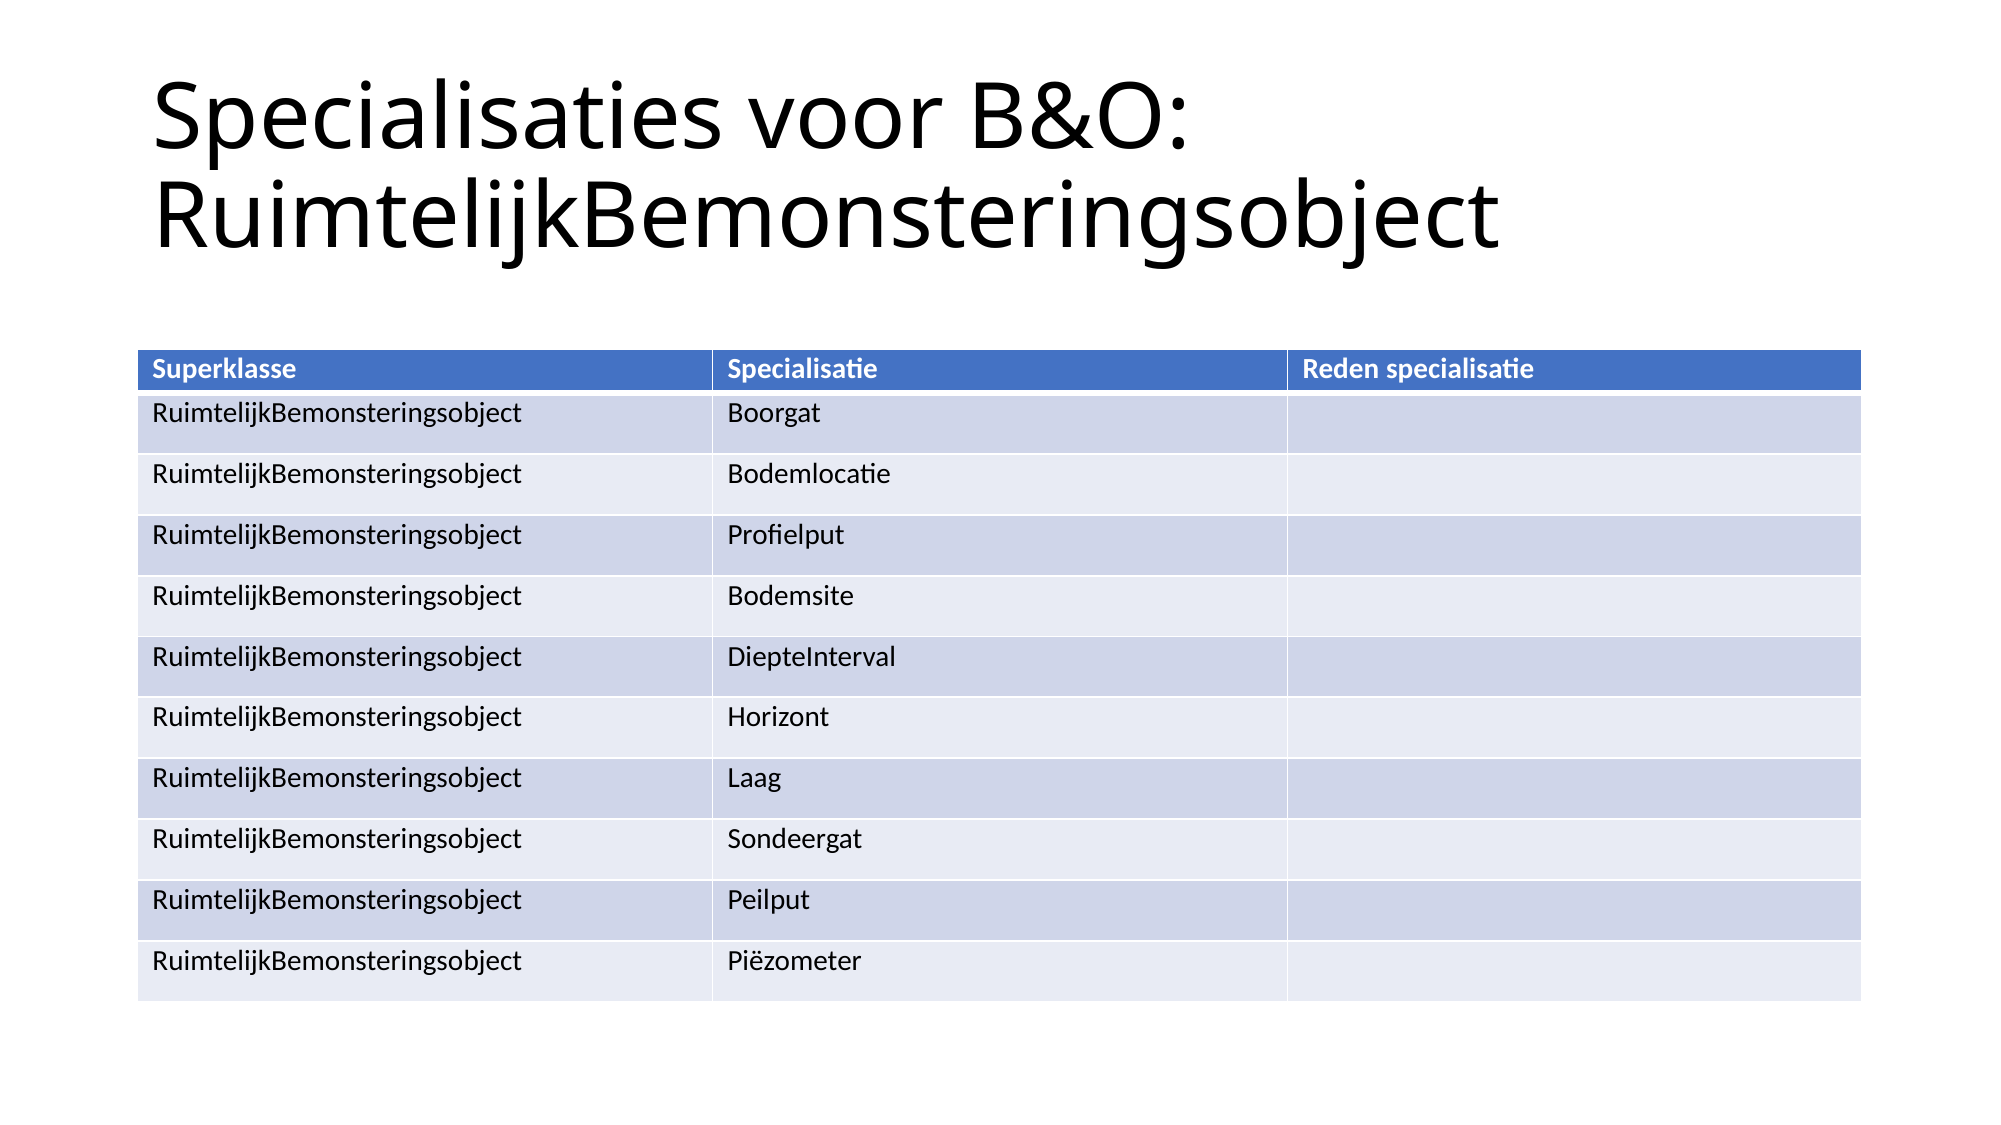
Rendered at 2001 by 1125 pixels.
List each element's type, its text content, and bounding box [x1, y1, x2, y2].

table_cell [1288, 759, 1861, 818]
table_cell RuimtelijkBemonsteringsobject [138, 698, 712, 757]
table_cell Piëzometer [713, 942, 1287, 1001]
table_cell [1288, 881, 1861, 940]
table_cell RuimtelijkBemonsteringsobject [138, 516, 712, 575]
table_cell [1288, 455, 1861, 514]
table_cell [1288, 396, 1861, 453]
table_cell Bodemlocatie [713, 455, 1287, 514]
table_cell [1288, 942, 1861, 1001]
title Specialisaties voor B&O: RuimtelijkBemonsteringsobject [137, 59, 1863, 278]
table_header Superklasse [138, 350, 712, 390]
table_cell [1288, 637, 1861, 696]
table_cell RuimtelijkBemonsteringsobject [138, 820, 712, 879]
table_cell RuimtelijkBemonsteringsobject [138, 942, 712, 1001]
table_cell RuimtelijkBemonsteringsobject [138, 759, 712, 818]
table_cell RuimtelijkBemonsteringsobject [138, 577, 712, 636]
table_header Reden specialisatie [1288, 350, 1861, 390]
table_cell Horizont [713, 698, 1287, 757]
table_cell Profielput [713, 516, 1287, 575]
table_header Specialisatie [713, 350, 1287, 390]
table_cell Bodemsite [713, 577, 1287, 636]
table_cell [1288, 698, 1861, 757]
table_cell [1288, 577, 1861, 636]
table_cell Peilput [713, 881, 1287, 940]
table_cell RuimtelijkBemonsteringsobject [138, 881, 712, 940]
table_cell Sondeergat [713, 820, 1287, 879]
table_cell RuimtelijkBemonsteringsobject [138, 396, 712, 453]
table_cell [1288, 516, 1861, 575]
table_cell RuimtelijkBemonsteringsobject [138, 455, 712, 514]
table_cell Laag [713, 759, 1287, 818]
table_cell RuimtelijkBemonsteringsobject [138, 637, 712, 696]
table_cell Boorgat [713, 396, 1287, 453]
table_cell DiepteInterval [713, 637, 1287, 696]
table_cell [1288, 820, 1861, 879]
